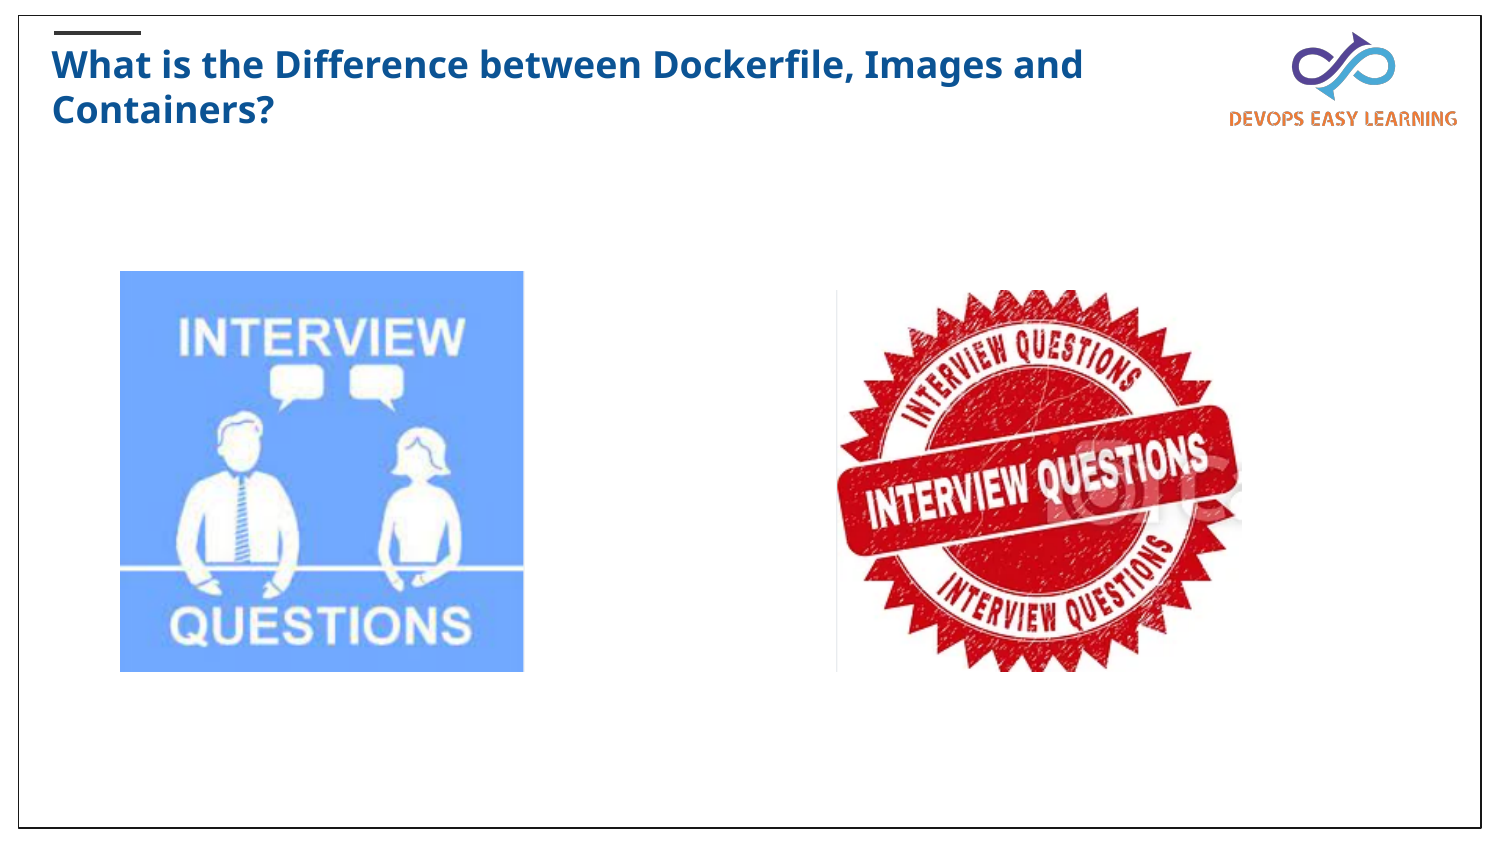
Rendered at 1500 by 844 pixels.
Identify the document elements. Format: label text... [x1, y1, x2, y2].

picture [119, 271, 525, 672]
picture [1219, 21, 1469, 147]
picture [836, 290, 1242, 672]
text_box What is the Difference between Dockerfile, Images and Containers? [36, 33, 1214, 139]
text_box [18, 15, 1482, 829]
